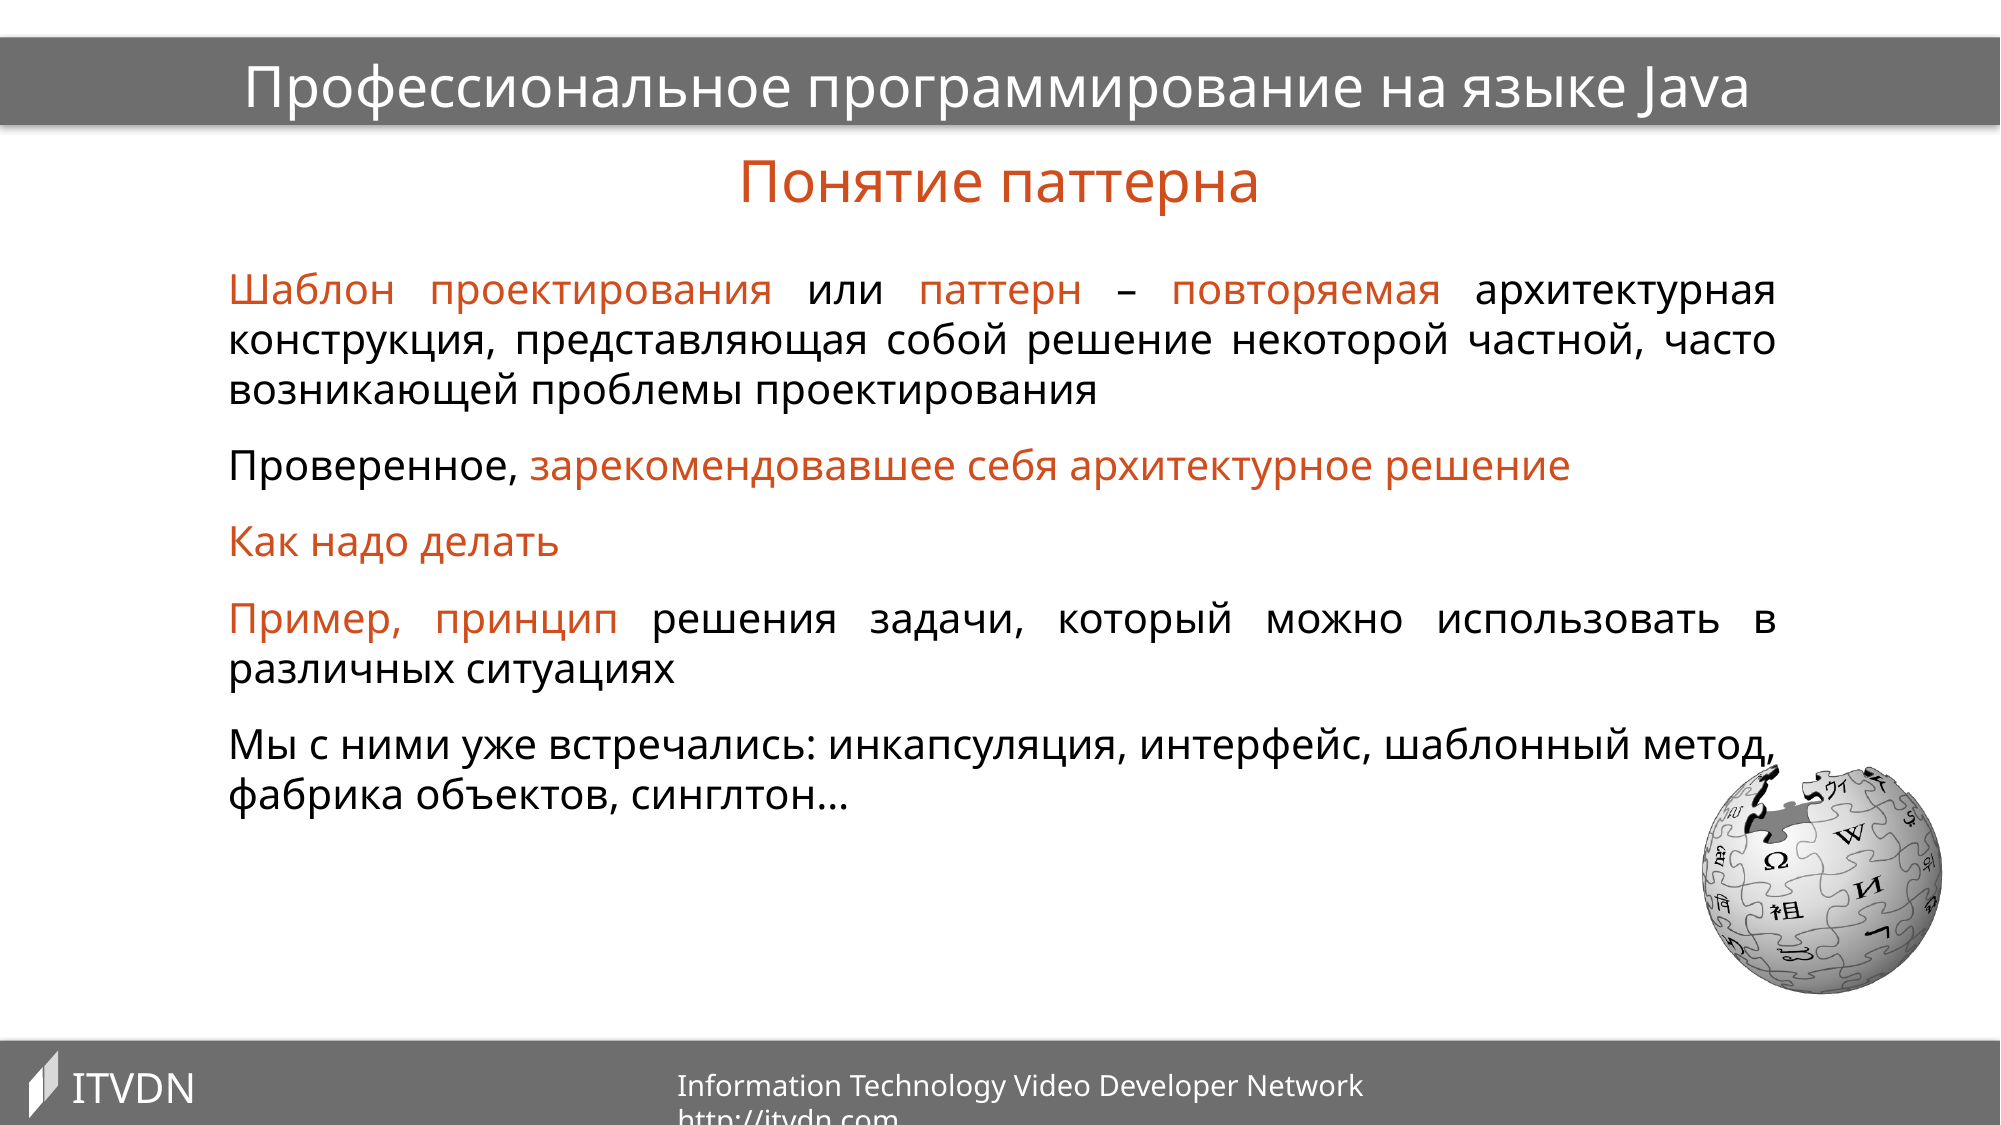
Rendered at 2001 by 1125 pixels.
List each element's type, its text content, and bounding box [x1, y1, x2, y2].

text_box Information Technology Video Developer Network http://itvdn.com [662, 1059, 1963, 1125]
picture [1699, 762, 1944, 1007]
text_box Профессиональное программирование на языке Java [207, 37, 1788, 132]
text_box [0, 34, 2000, 128]
text_box Понятие паттерна [324, 138, 1675, 225]
text_box [0, 1037, 2000, 1125]
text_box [28, 1050, 59, 1119]
text_box ITVDN [62, 1054, 212, 1120]
text_box Шаблон проектирования или паттерн – повторяемая архитектурная конструкция, представляющая собой решение некоторой частной, часто возникающей проблемы проектирования Проверенное, зарекомендовавшее себя архитектурное решение Как надо делать Пример, принцип решения задачи, который можно использовать в различных ситуациях Мы с ними уже встречались: инкапсуляция, интерфейс, шаблонный метод, фабрика объектов, синглтон… [213, 255, 1792, 826]
